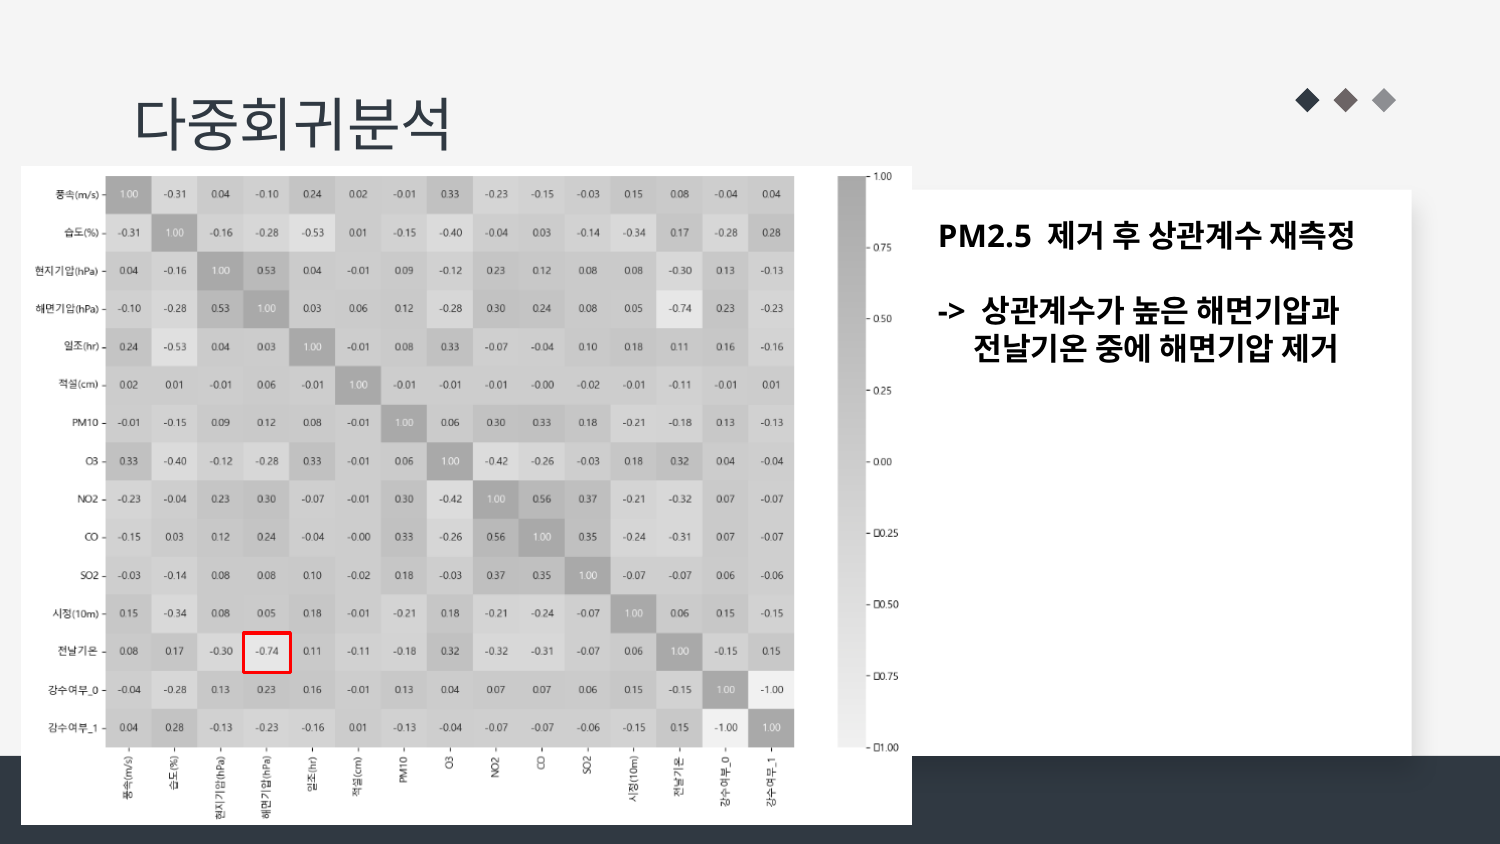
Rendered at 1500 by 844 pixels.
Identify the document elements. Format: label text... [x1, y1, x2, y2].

title 다중회귀분석 [118, 72, 1382, 167]
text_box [1295, 87, 1397, 113]
picture [21, 166, 913, 826]
text_box PM2.5 제거 후 상관계수 재측정 -> 상관계수가 높은 해면기압과 전날기온 중에 해면기압 제거 [922, 201, 1424, 382]
